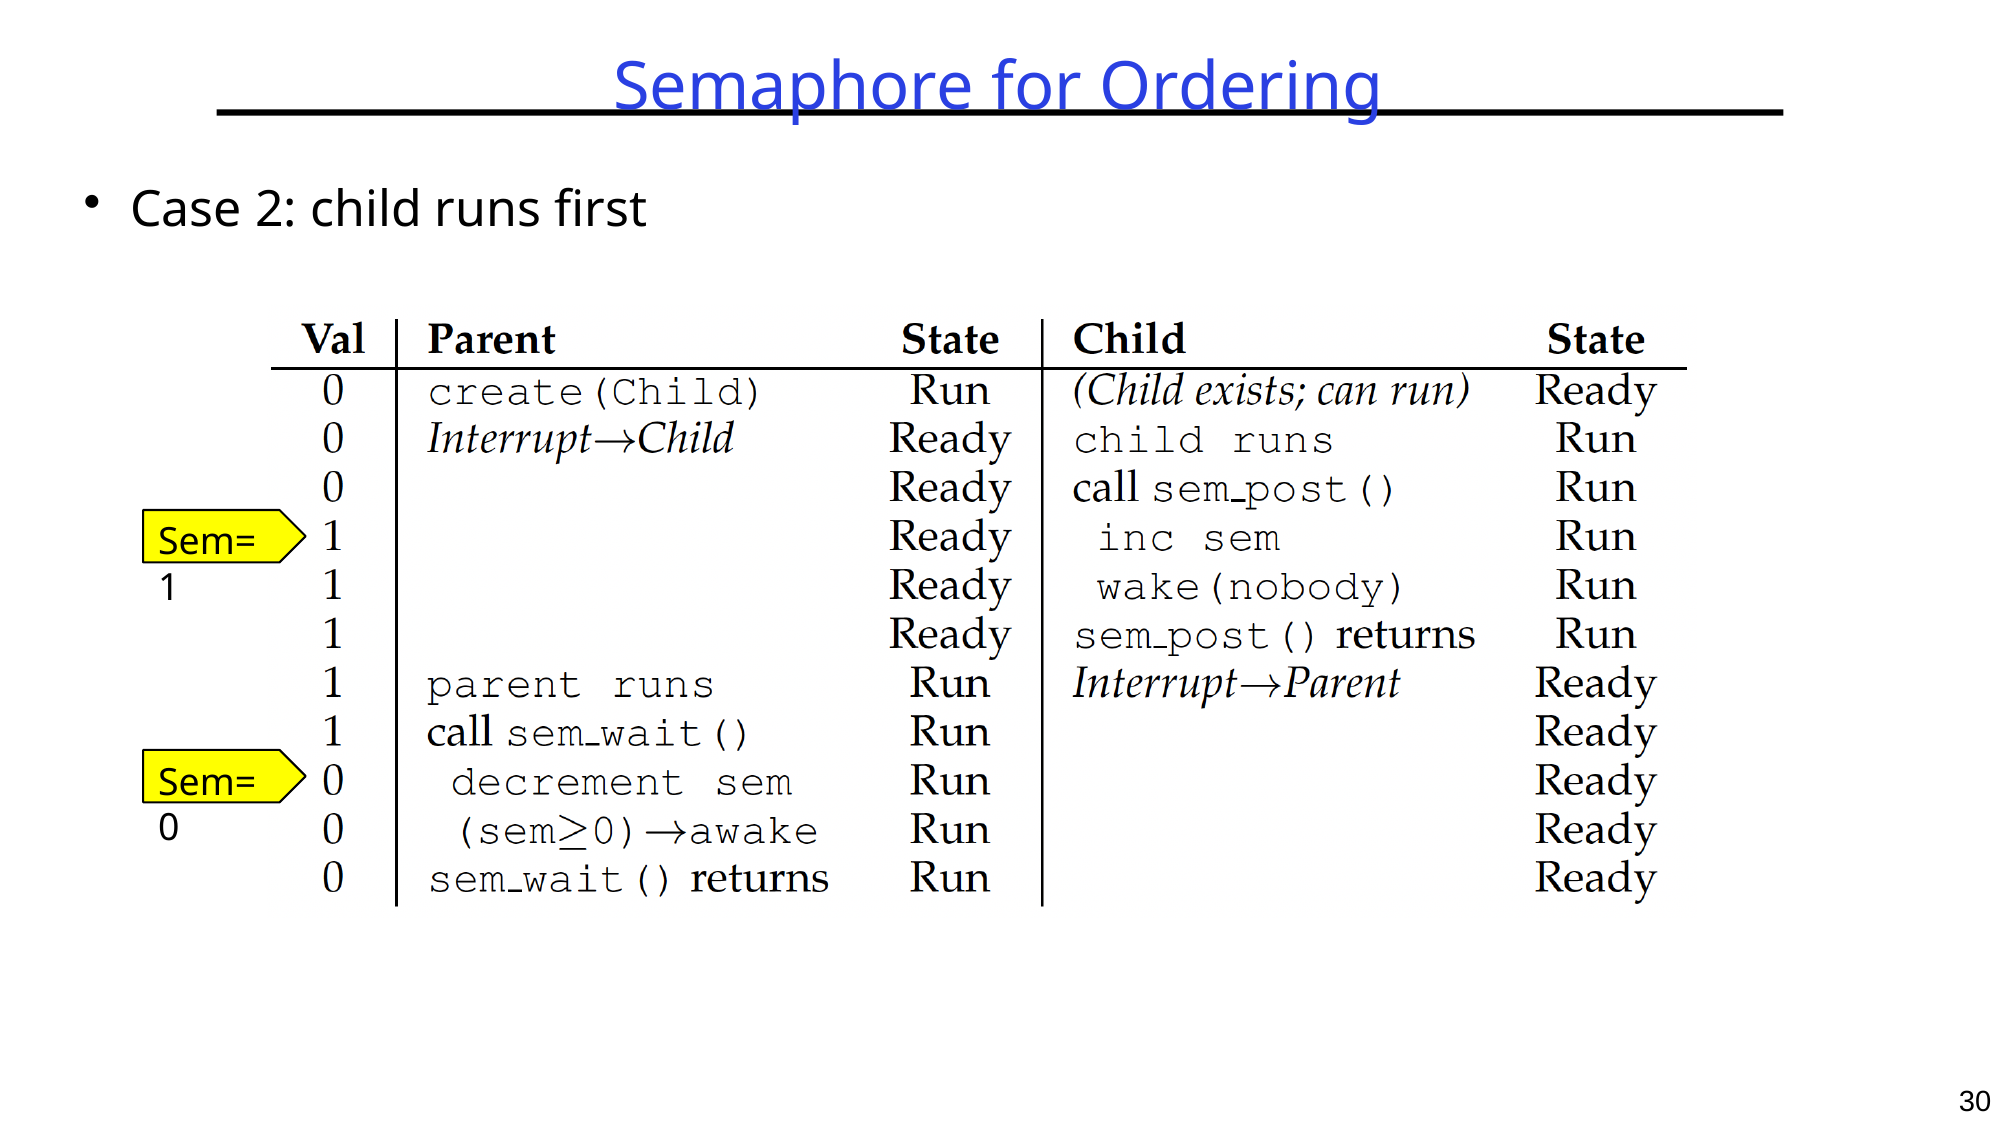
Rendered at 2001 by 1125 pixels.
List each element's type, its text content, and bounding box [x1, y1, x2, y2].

text_box Sem=0 [143, 749, 262, 803]
picture [267, 304, 1697, 918]
list Case 2: child runs first [68, 176, 1929, 1019]
text_box Sem=1 [143, 510, 262, 563]
title Semaphore for Ordering [68, 45, 1929, 133]
